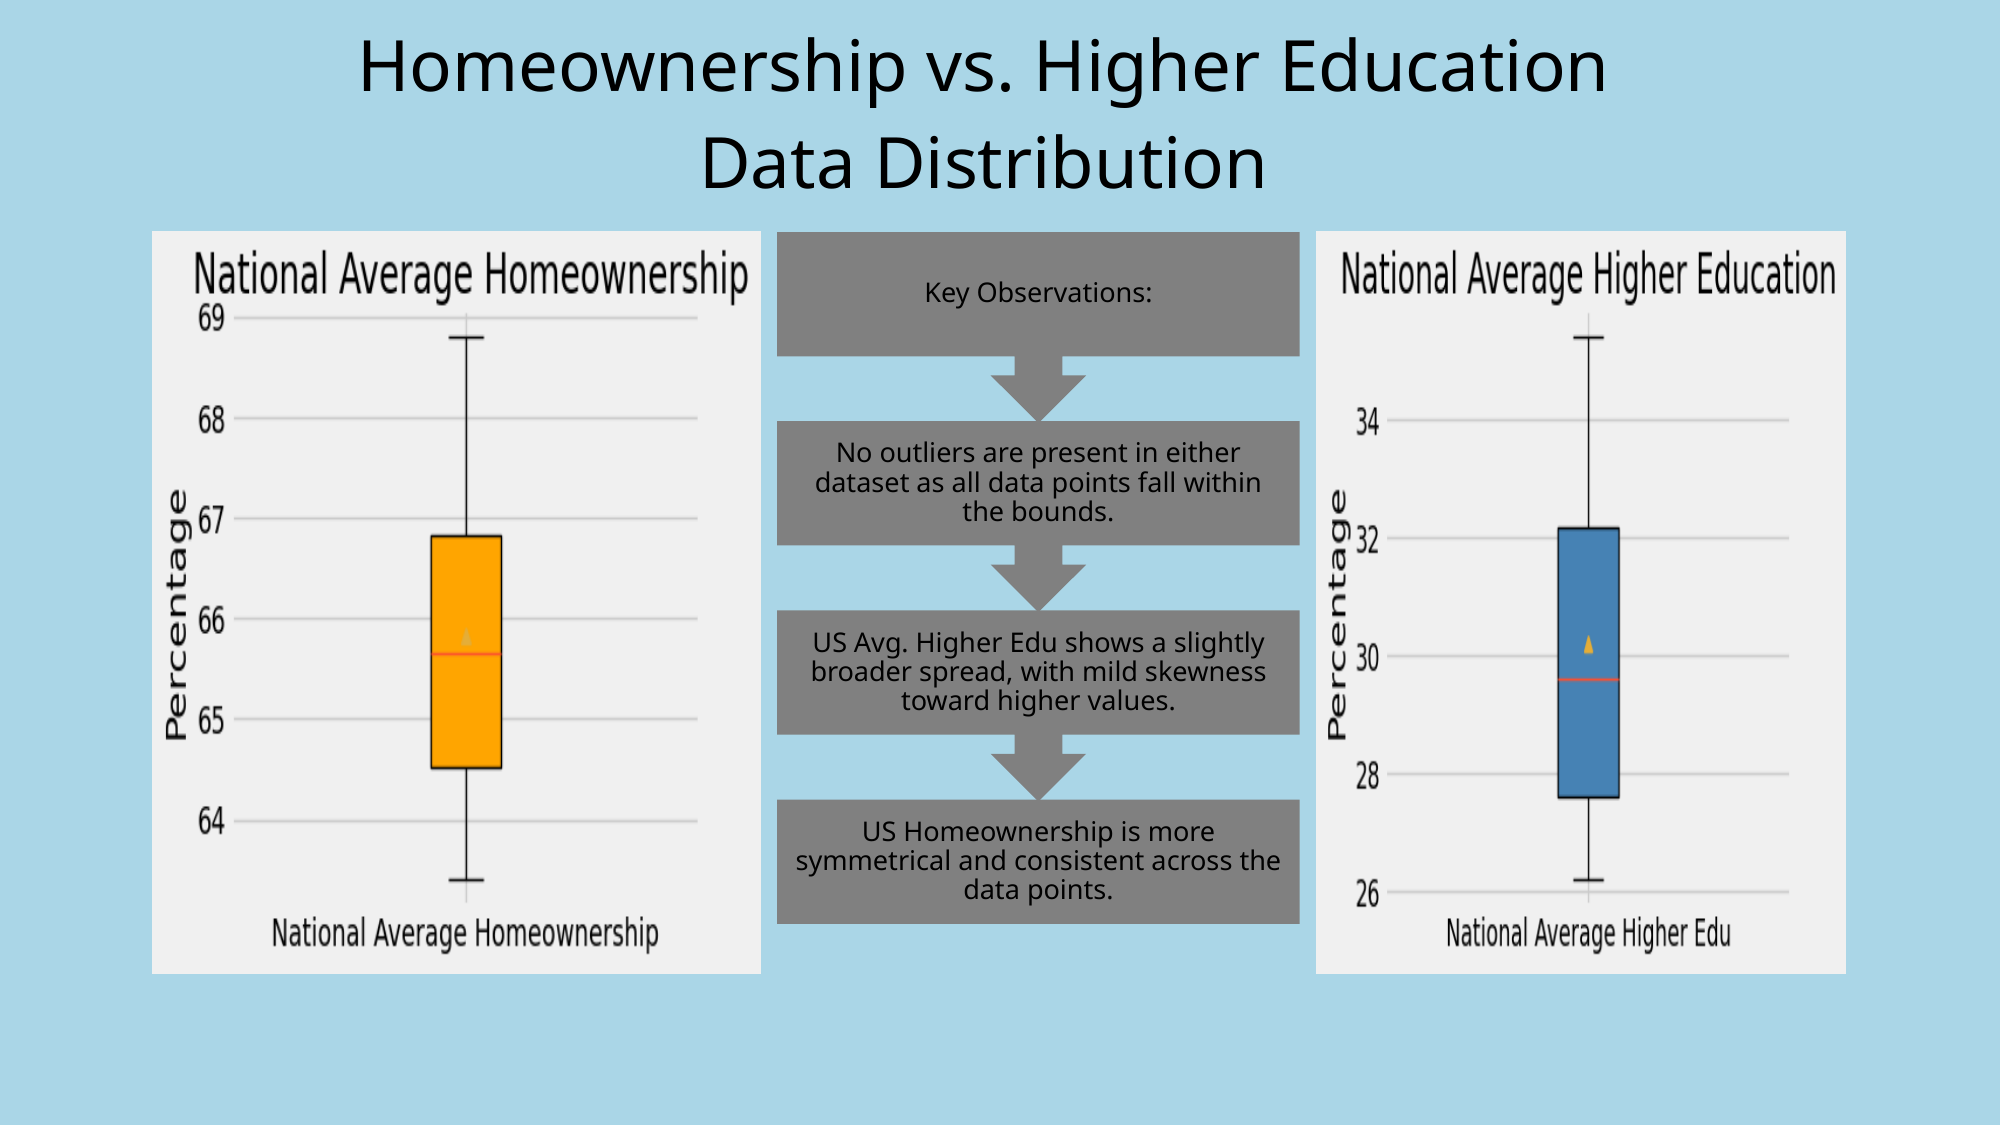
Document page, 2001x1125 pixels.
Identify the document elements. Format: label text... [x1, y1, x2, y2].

picture [152, 231, 761, 975]
list Homeownership vs. Higher Education Data Distribution [311, 22, 1657, 95]
picture [1315, 231, 1846, 975]
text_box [776, 231, 1301, 925]
